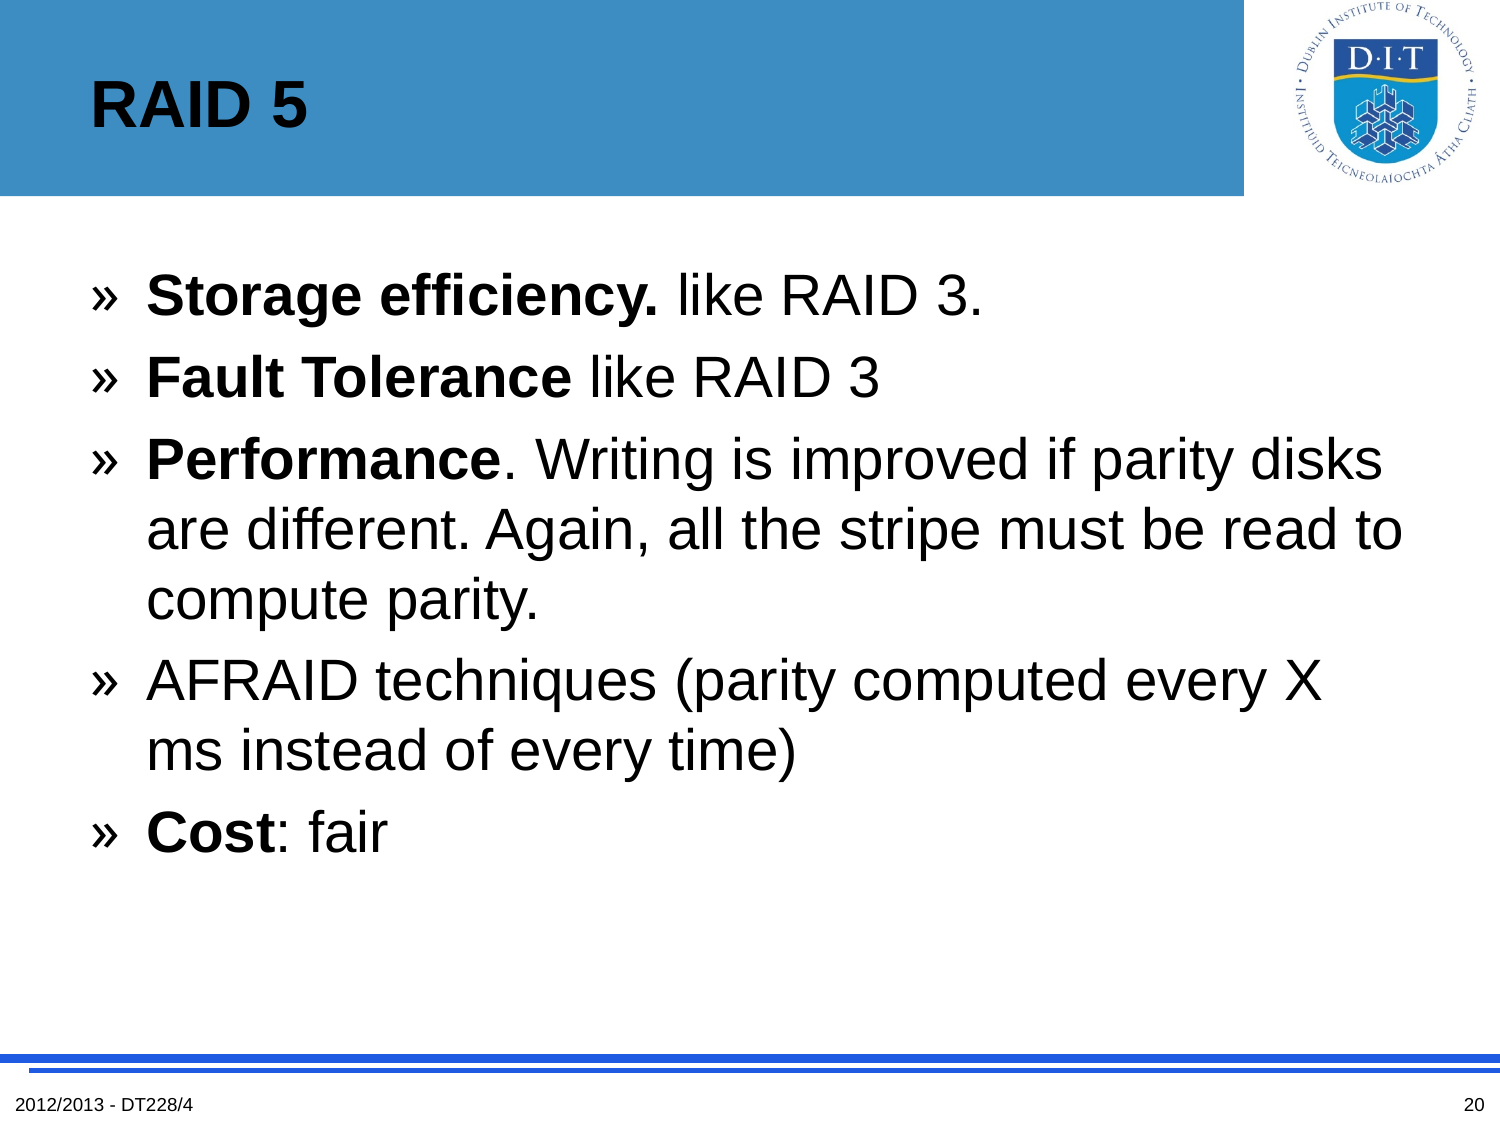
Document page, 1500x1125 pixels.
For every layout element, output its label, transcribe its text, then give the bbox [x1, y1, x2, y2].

title RAID 5 [74, 18, 1105, 182]
picture [1293, 0, 1478, 185]
slide_number 2012/2013 - DT228/4 [0, 1084, 351, 1125]
slide_number 20 [1149, 1084, 1500, 1125]
list Storage efficiency. like RAID 3. Fault Tolerance like RAID 3 Performance. Writing is improved if parity disks are different. Again, all the stripe must be read to compute parity. AFRAID techniques (parity computed every X ms instead of every time) Cost: fair [74, 249, 1426, 1051]
